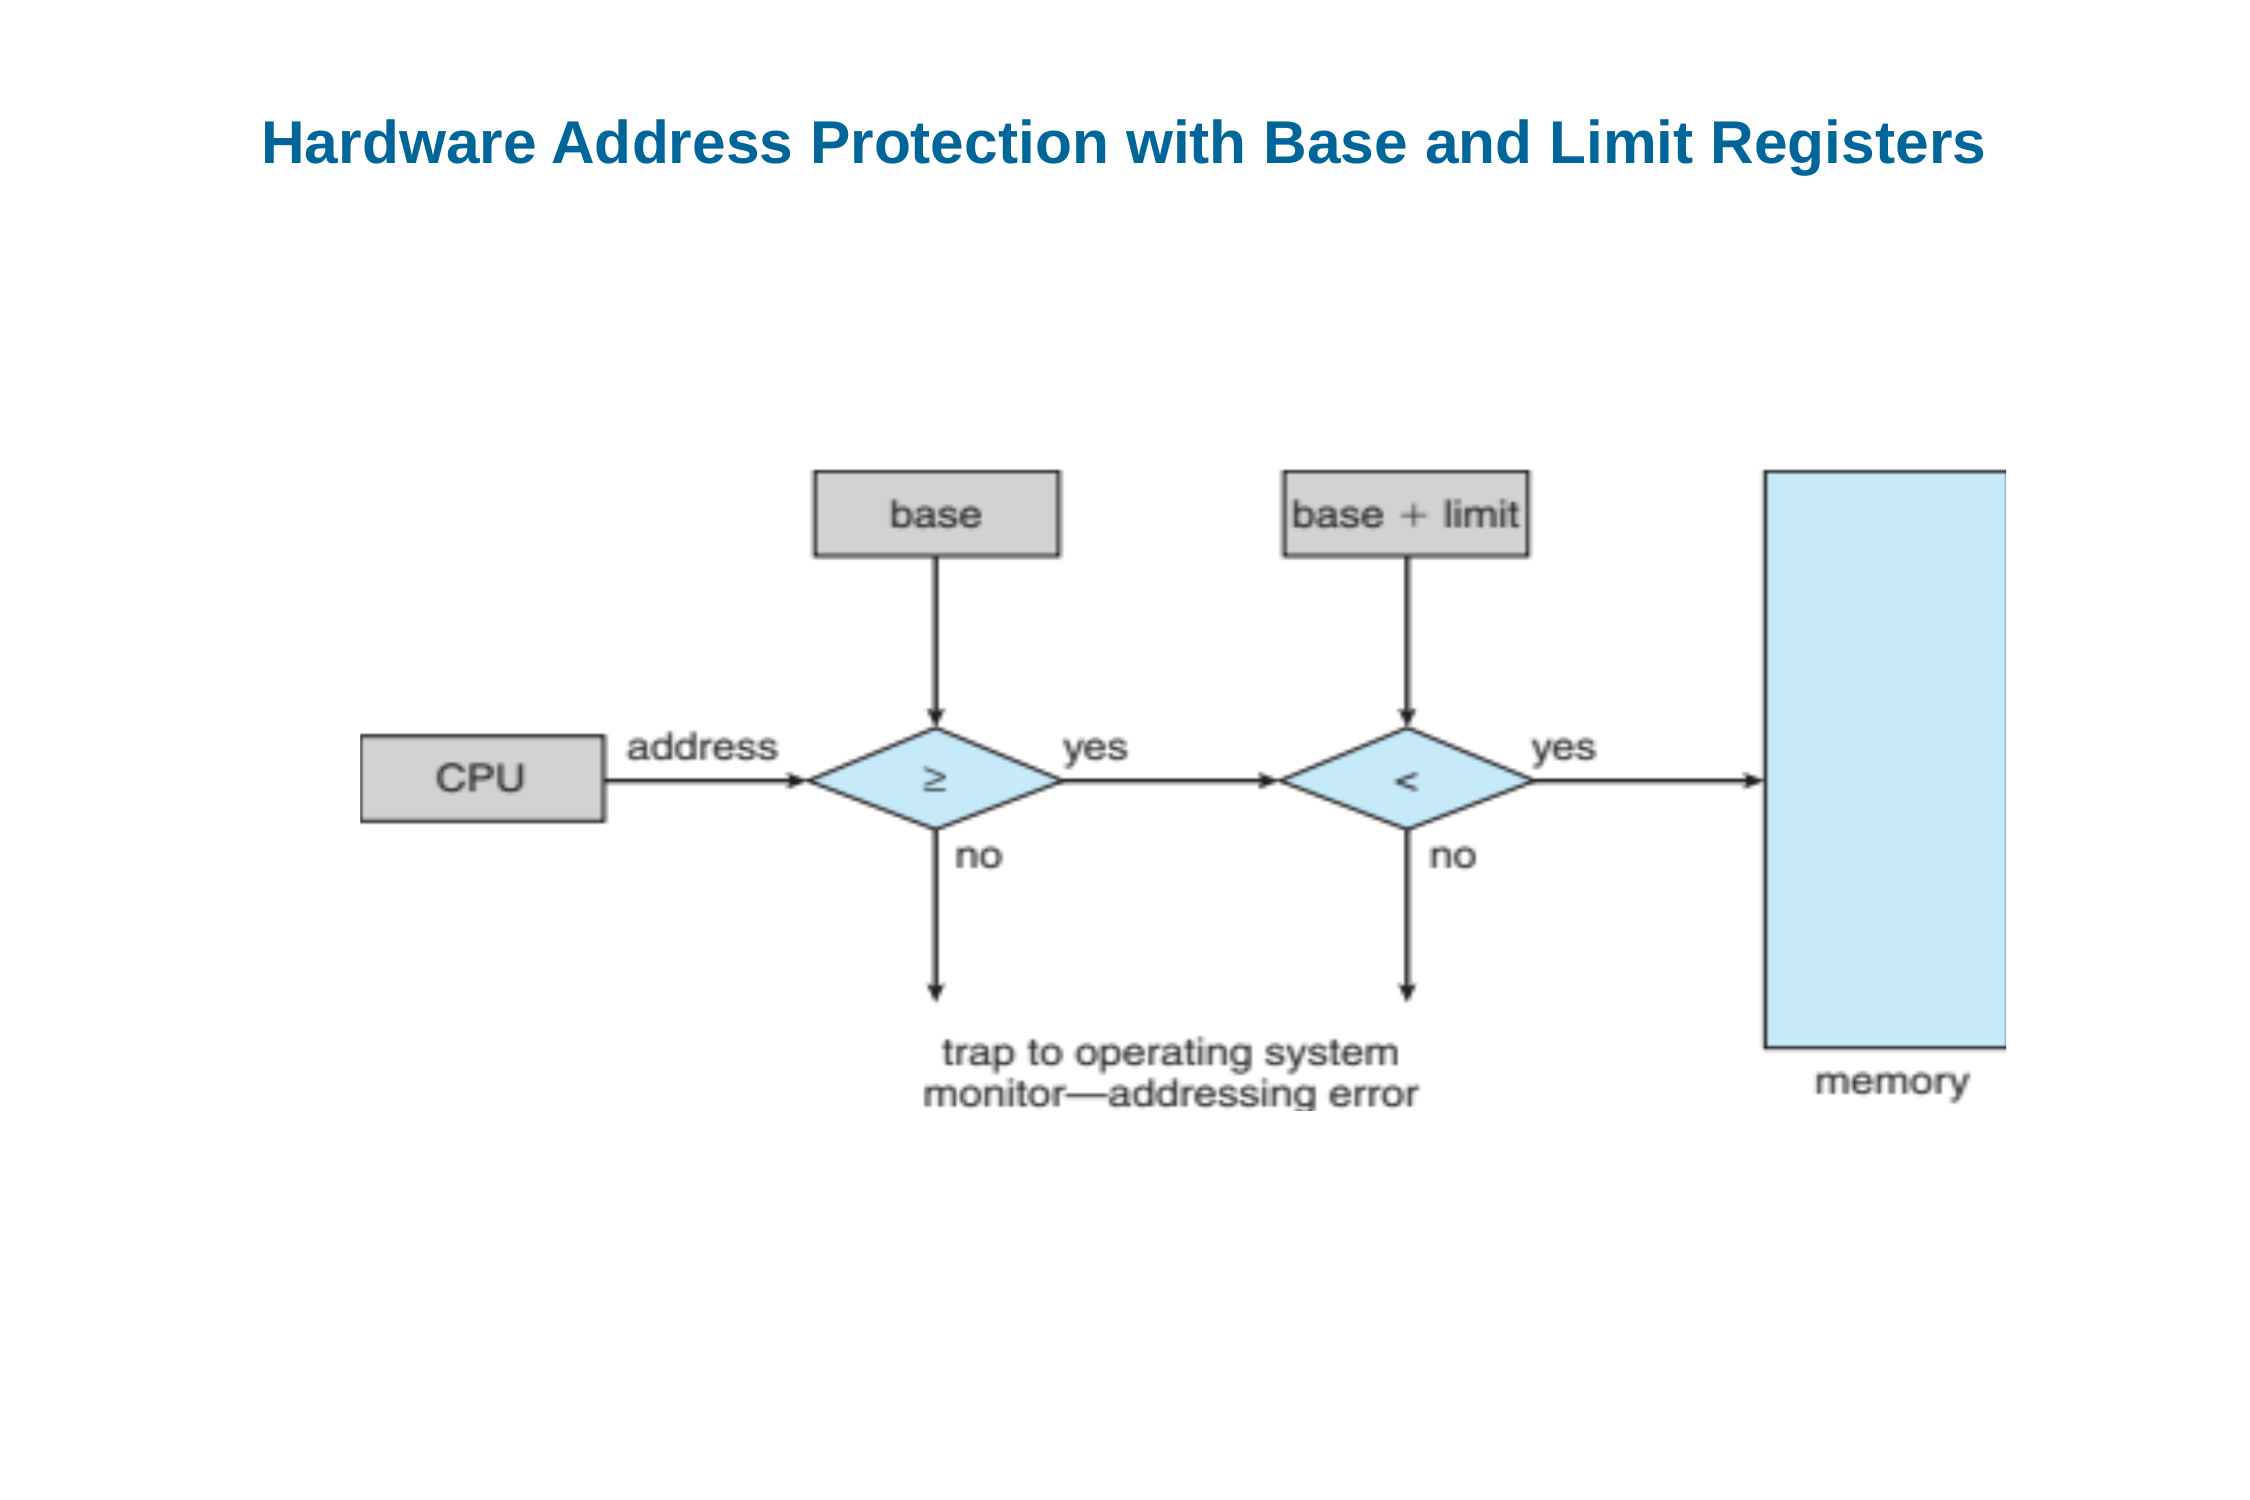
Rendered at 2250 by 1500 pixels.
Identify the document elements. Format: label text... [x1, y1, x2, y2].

title Hardware Address Protection with Base and Limit Registers [112, 60, 2138, 187]
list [360, 386, 2007, 1193]
